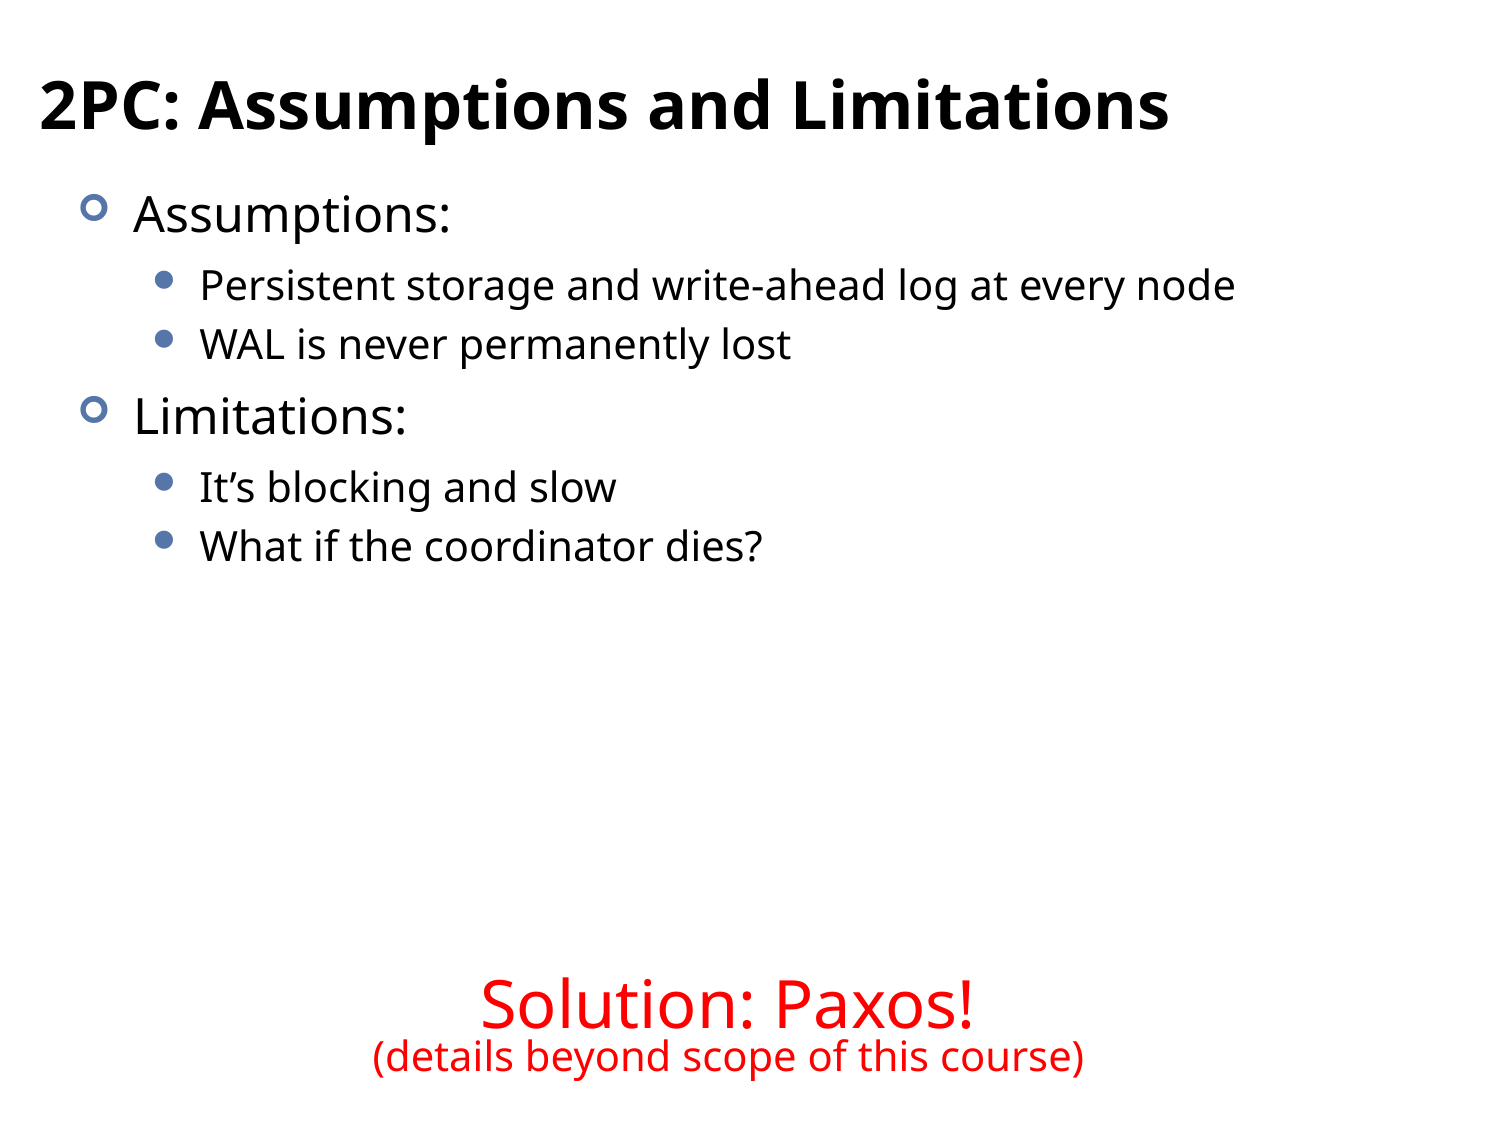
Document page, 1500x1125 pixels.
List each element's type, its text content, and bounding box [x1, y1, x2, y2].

title 2PC: Assumptions and Limitations [24, 18, 1451, 188]
text_box Solution: Paxos! [465, 954, 992, 1021]
text_box (details beyond scope of this course) [357, 1021, 1099, 1087]
list Assumptions: Persistent storage and write-ahead log at every node WAL is never permanently lost Limitations: It’s blocking and slow What if the coordinator dies? [62, 174, 1451, 1013]
